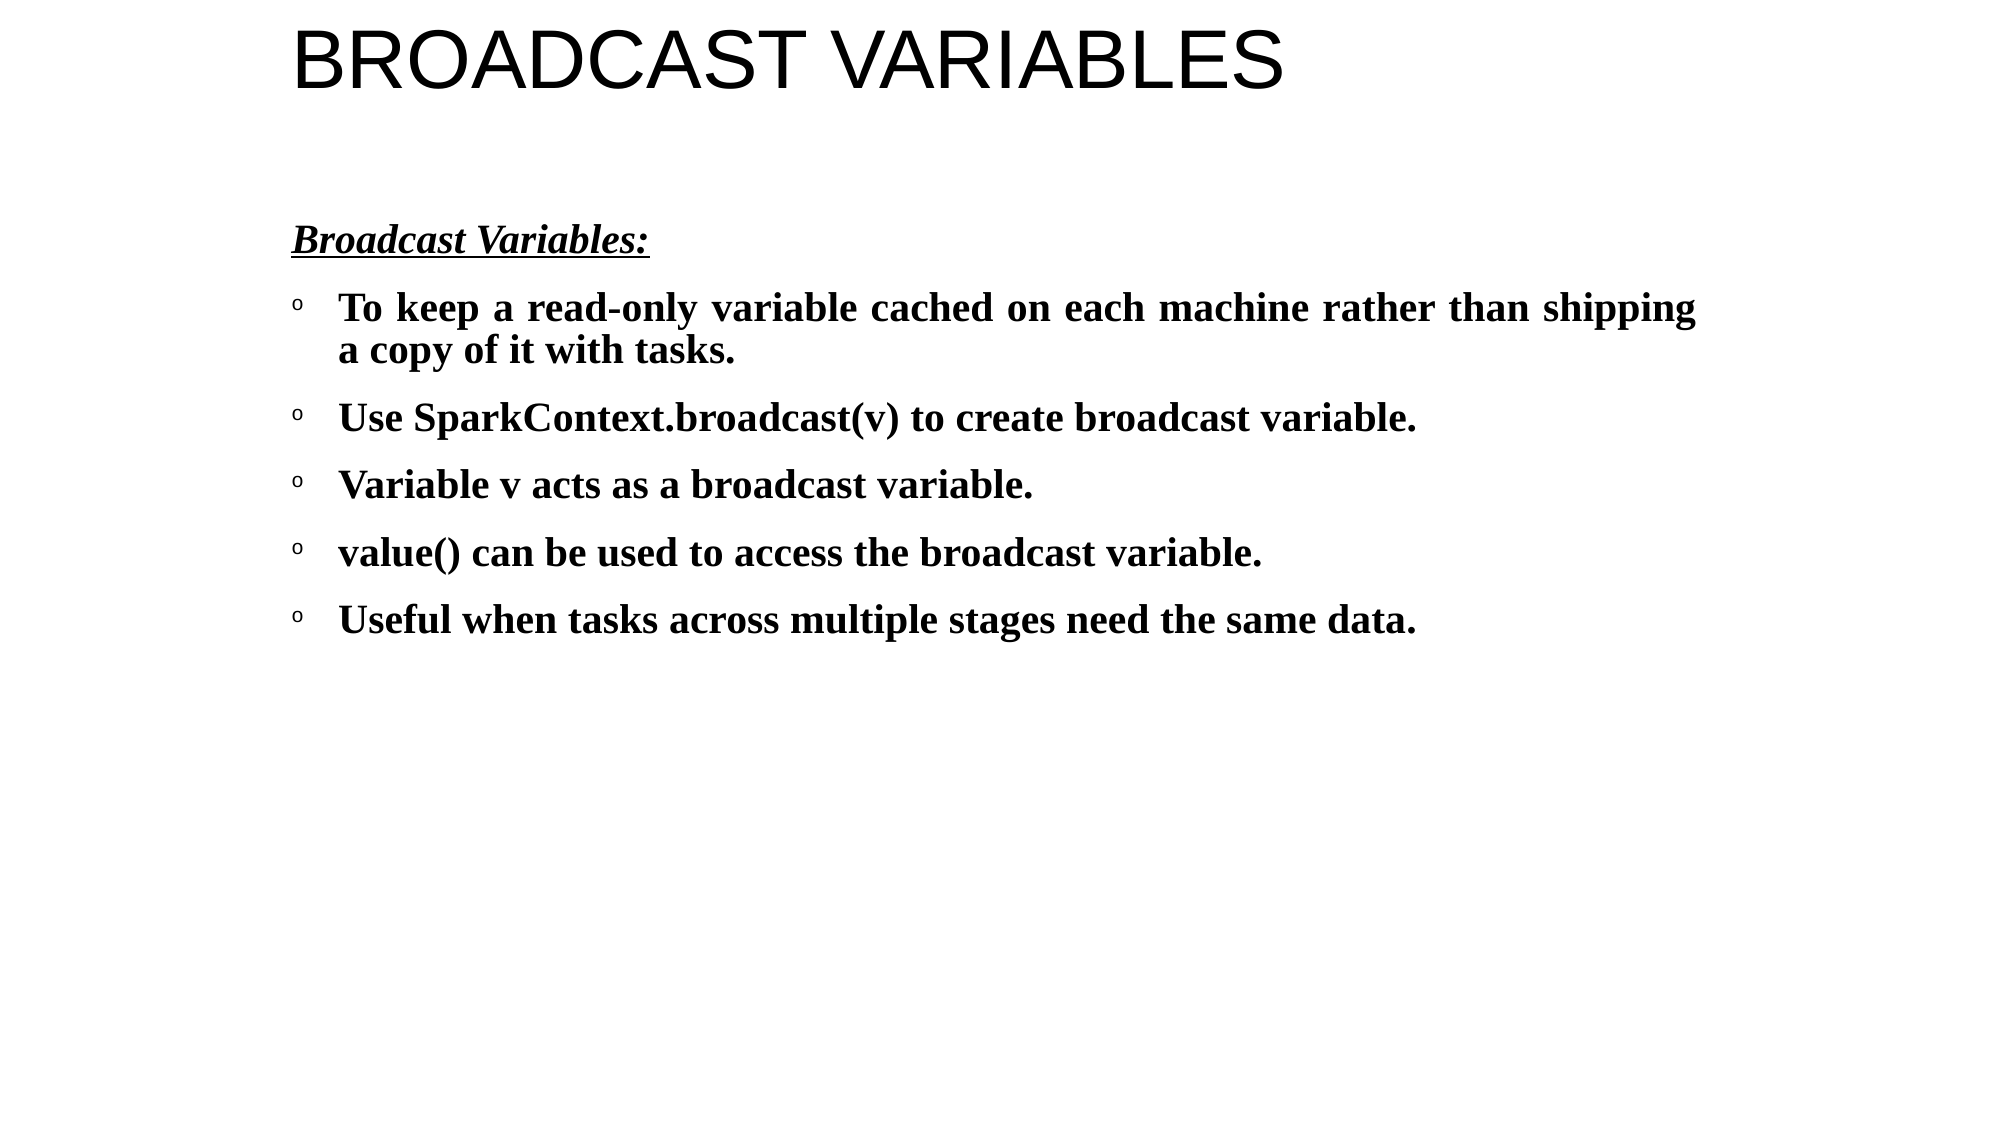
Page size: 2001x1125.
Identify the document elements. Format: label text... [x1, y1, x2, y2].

list Broadcast Variables: To keep a read-only variable cached on each machine rather than shipping a copy of it with tasks. Use SparkContext.broadcast(v) to create broadcast variable. Variable v acts as a broadcast variable. value() can be used to access the broadcast variable. Useful when tasks across multiple stages need the same data. [276, 212, 1713, 1000]
title Broadcast Variables [276, 24, 1614, 175]
